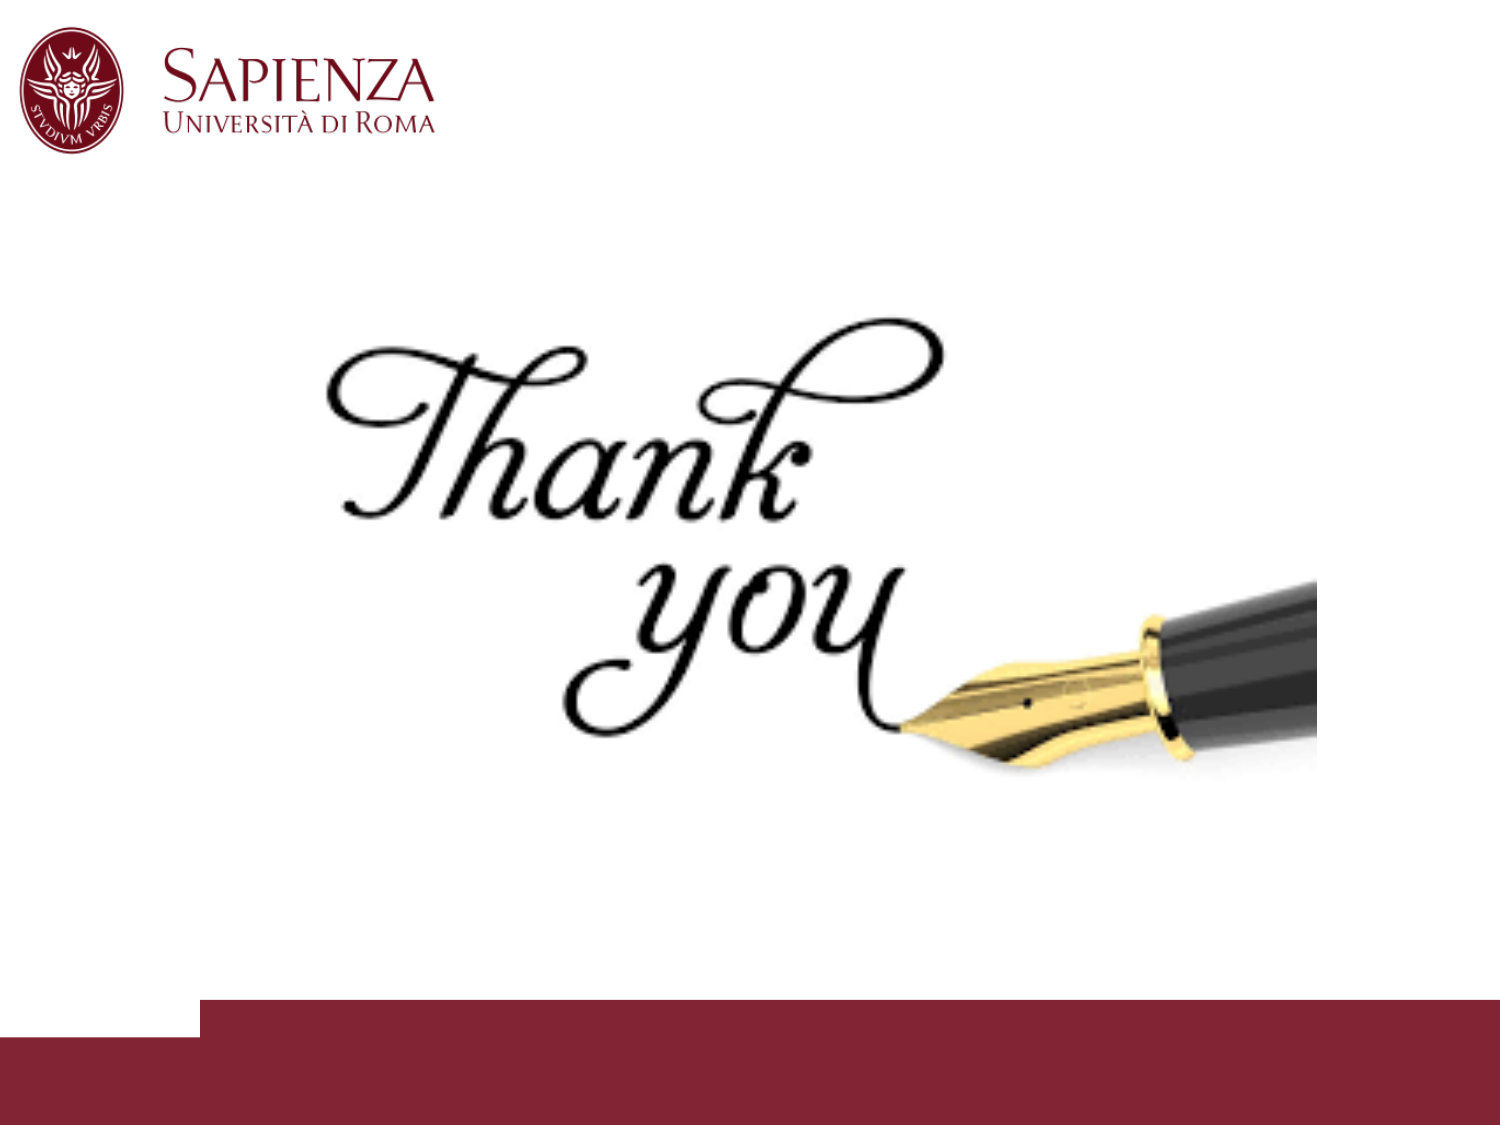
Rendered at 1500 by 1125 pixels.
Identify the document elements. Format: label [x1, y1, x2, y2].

picture [265, 266, 1318, 858]
